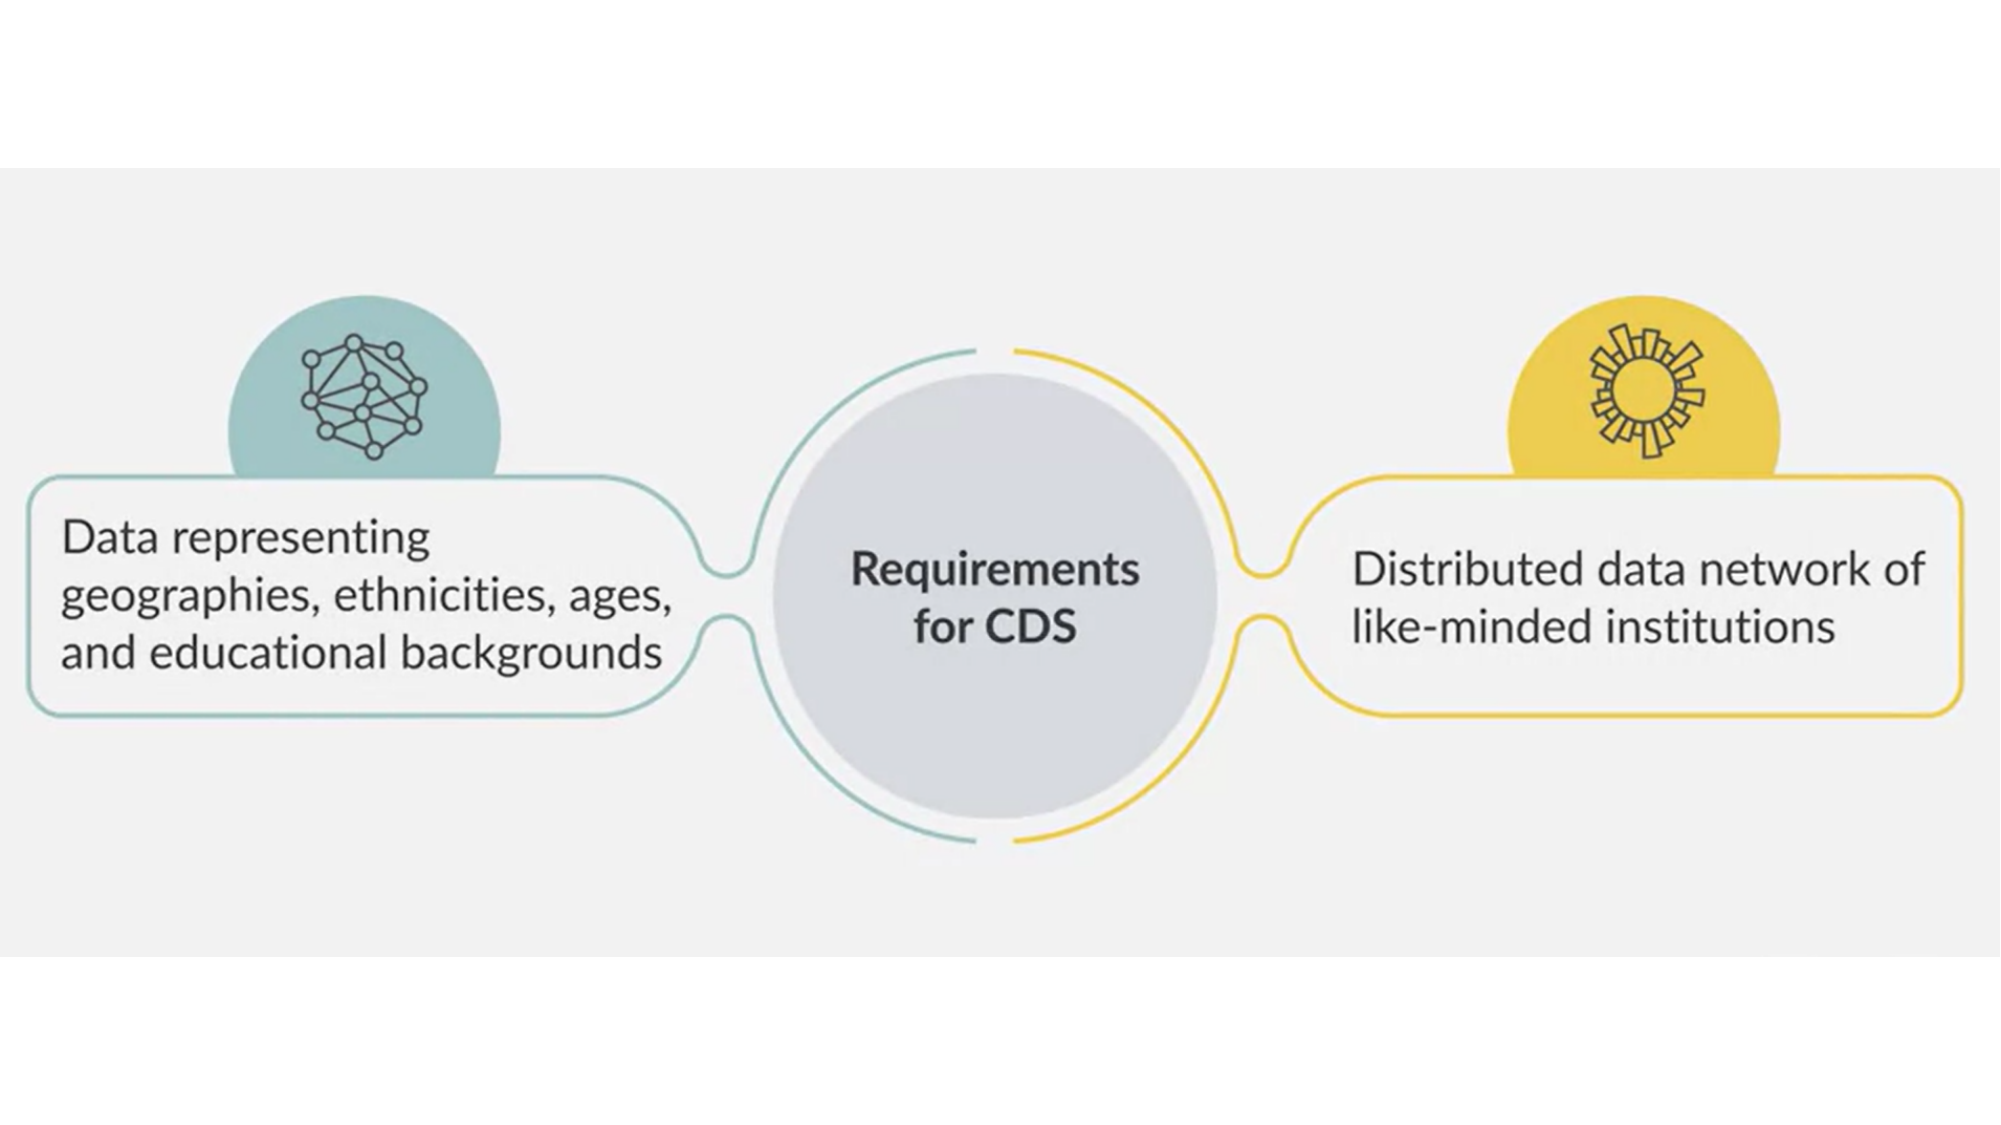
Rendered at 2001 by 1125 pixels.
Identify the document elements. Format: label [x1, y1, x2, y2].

picture [0, 168, 2000, 957]
